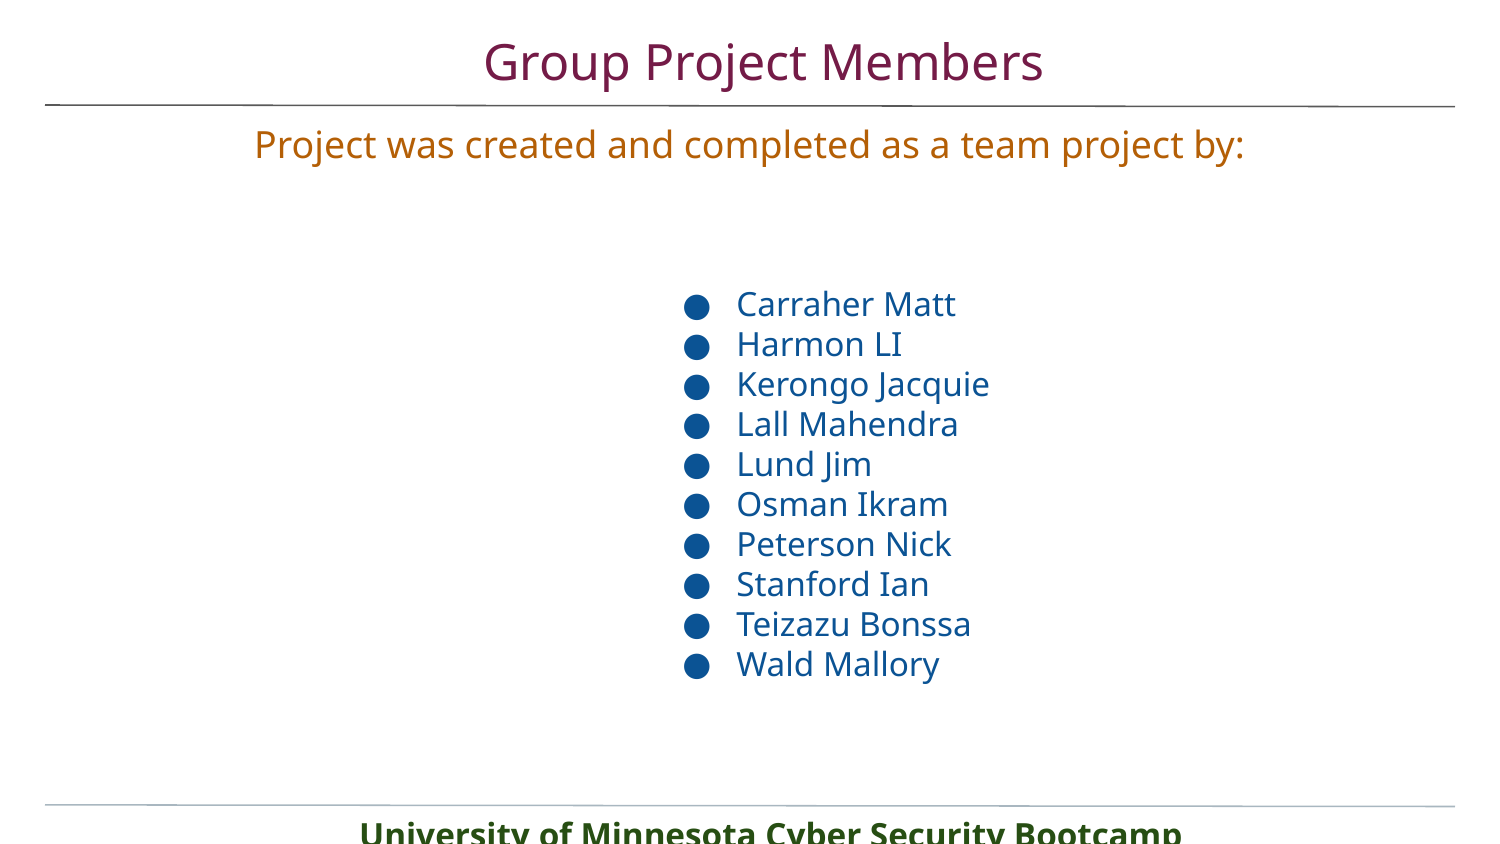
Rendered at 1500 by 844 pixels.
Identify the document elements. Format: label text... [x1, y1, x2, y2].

title Group Project Members [0, 0, 1500, 106]
subtitle University of Minnesota Cyber Security Bootcamp Group 2 (FUBAR) [0, 806, 1500, 844]
list Carraher Matt Harmon LI Kerongo Jacquie Lall Mahendra Lund Jim Osman Ikram Peterson Nick Stanford Ian Teizazu Bonssa Wald Mallory [61, 231, 1248, 754]
subtitle Project was created and completed as a team project by: [0, 106, 1500, 197]
